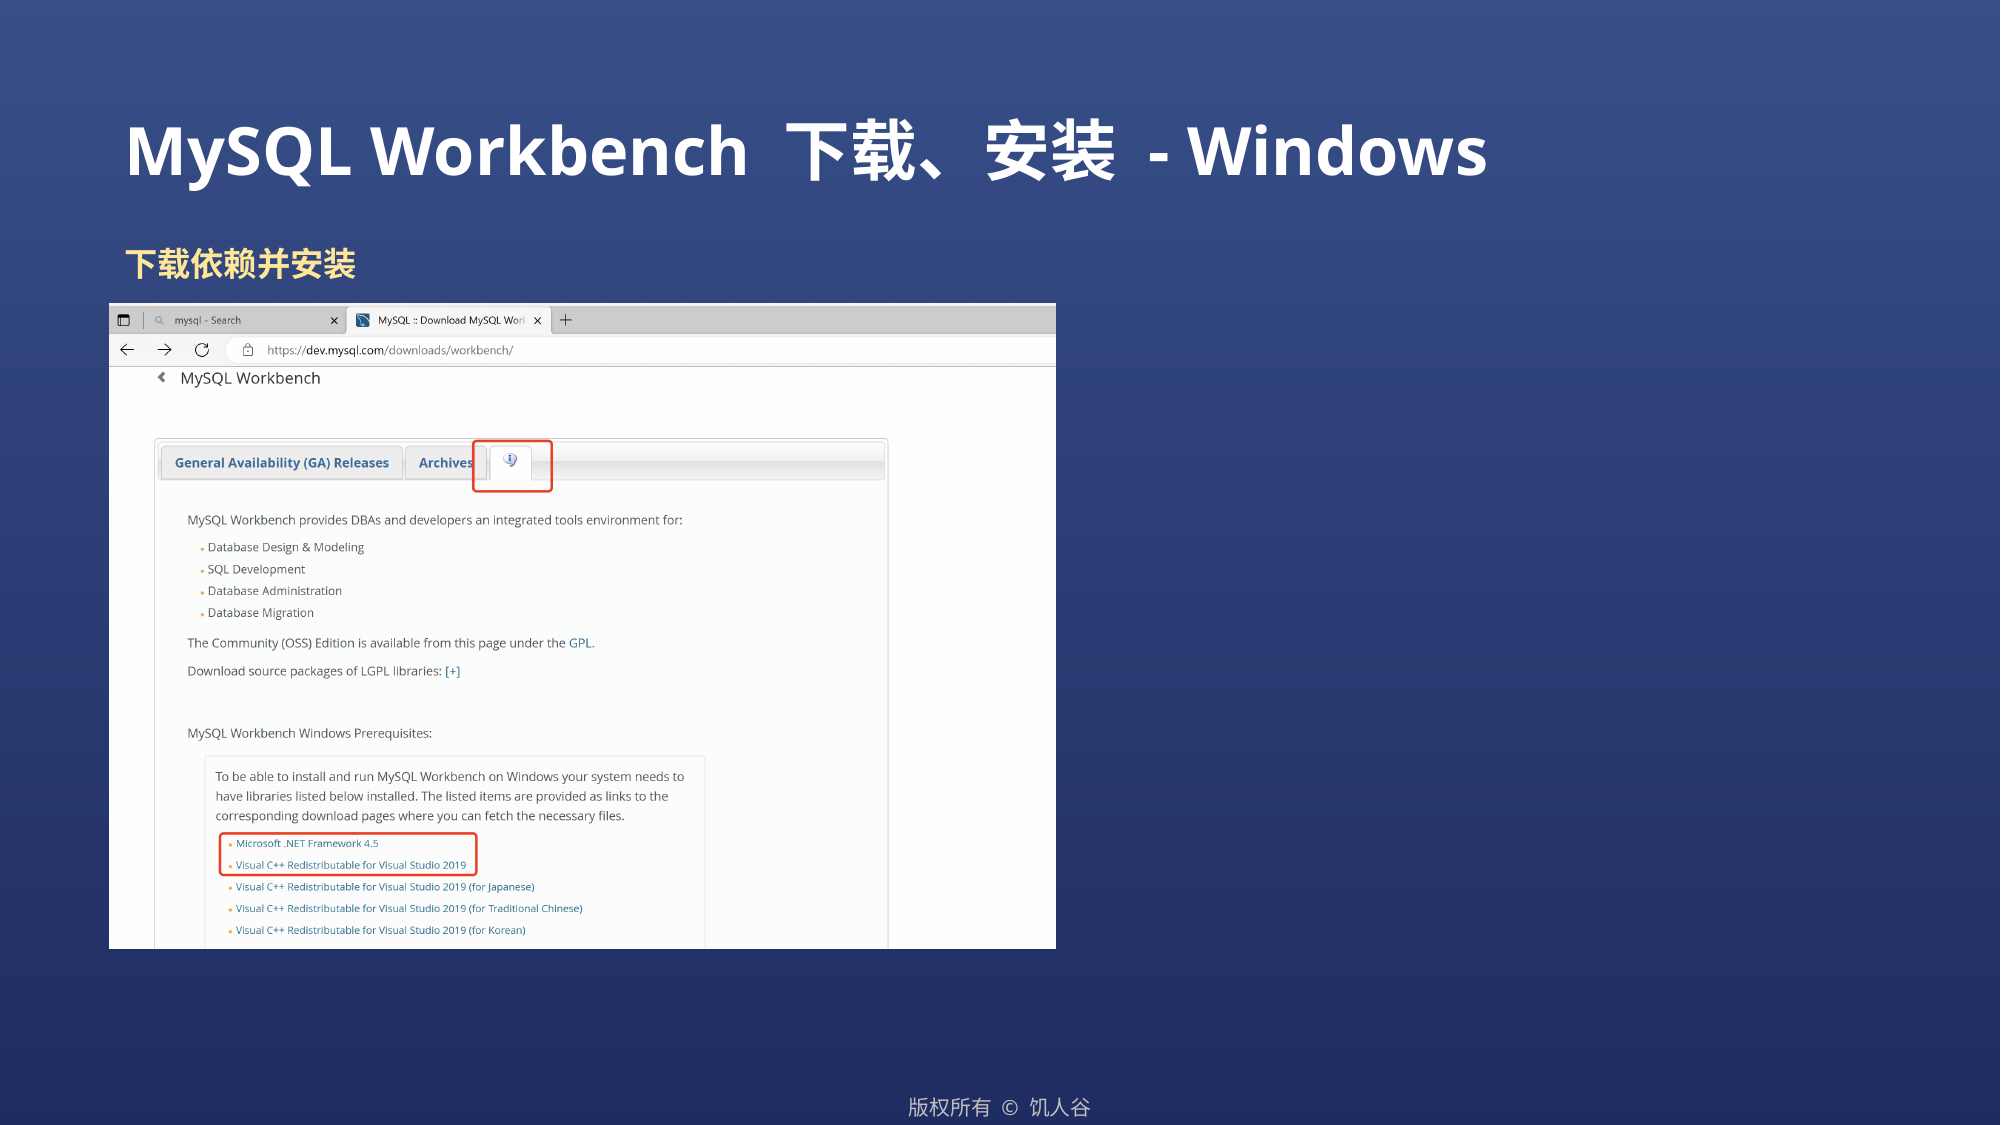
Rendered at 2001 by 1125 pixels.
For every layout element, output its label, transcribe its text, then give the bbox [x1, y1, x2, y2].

picture [109, 303, 1056, 949]
text_box MySQL Workbench 下载、安装 - Windows [109, 110, 1817, 198]
text_box 下载依赖并安装 [109, 216, 1869, 291]
